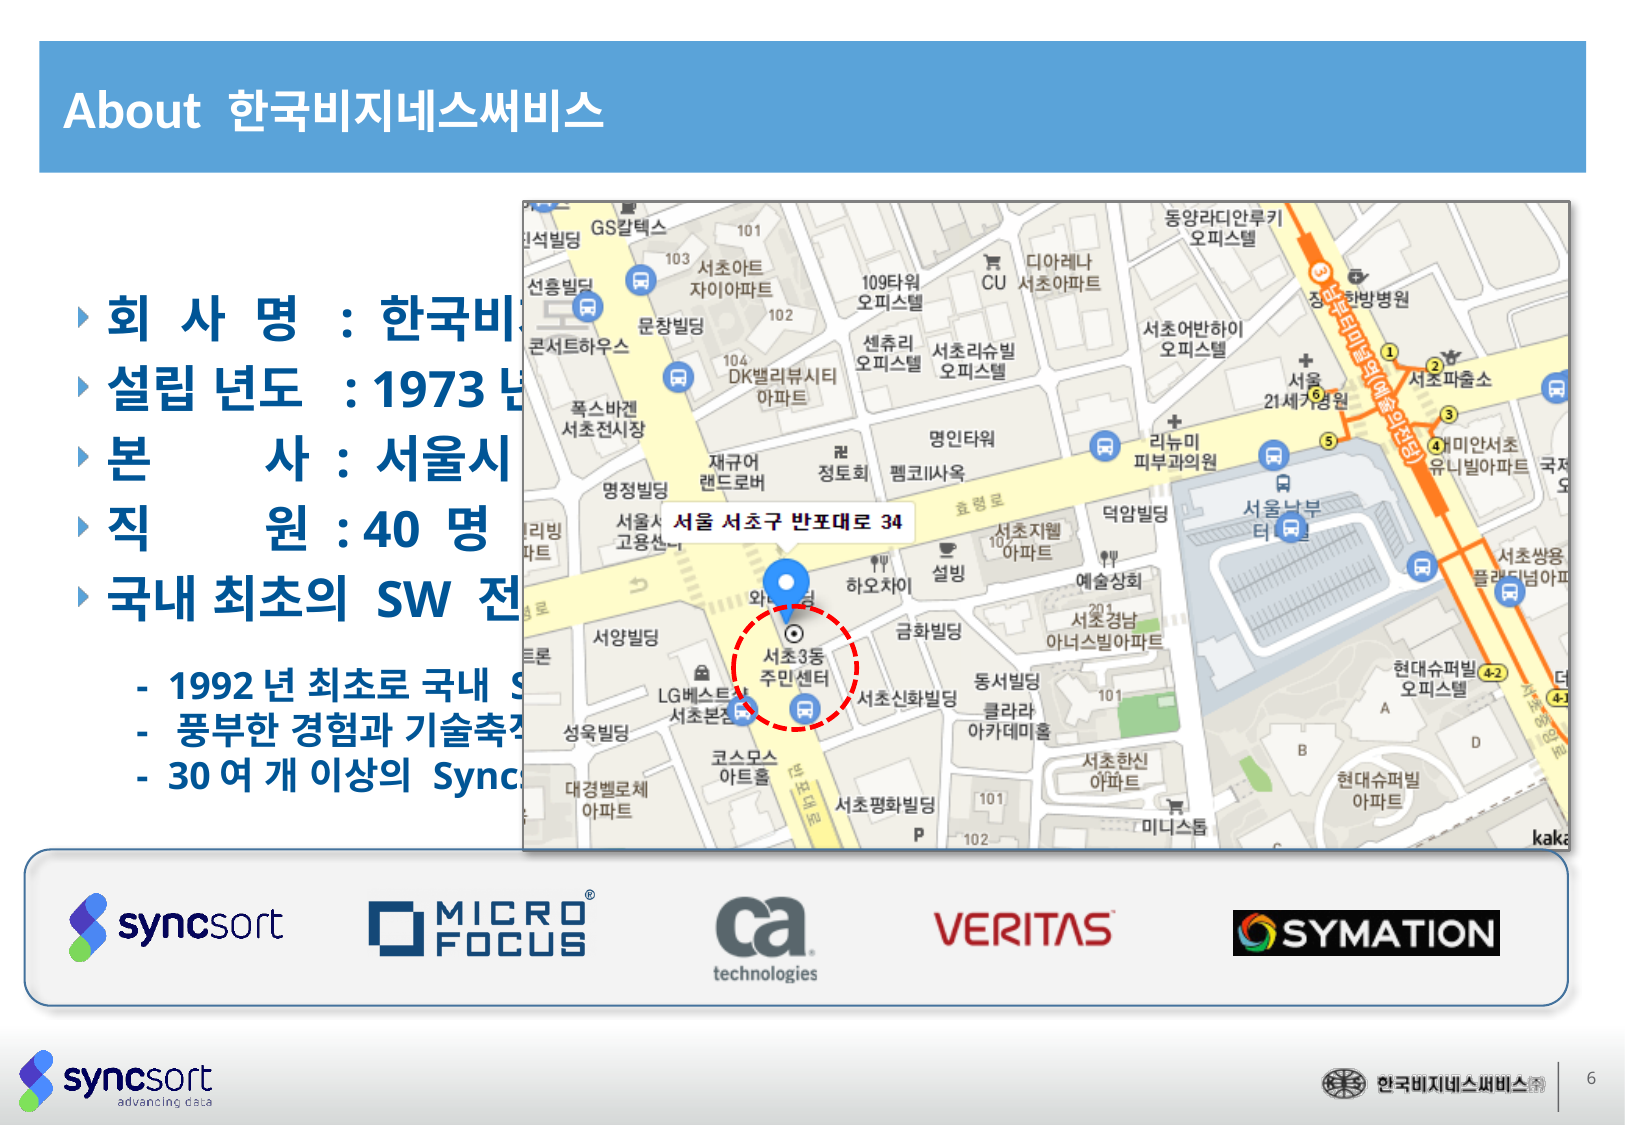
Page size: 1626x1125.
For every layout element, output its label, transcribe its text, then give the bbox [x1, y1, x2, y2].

picture [608, 850, 1183, 1018]
picture [78, 439, 97, 475]
text_box 회 사 명 : 한국비지네스써비스㈜ 설립 년도 : 1973년 5월 본 사 : 서울시 서초구 반포대로 34 직 원 : 40 명 국내 최초의 SW 전문 판매 지원 회사 - 1992년 최초로 국내 Syncsort Solution 공급지원 - 풍부한 경험과 기술축적 - 30여 개 이상의 Syncsort 고객사 [63, 280, 520, 810]
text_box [524, 202, 1568, 850]
picture [78, 369, 97, 405]
picture [69, 893, 283, 962]
text_box About 한국비지네스써비스 [48, 47, 1579, 166]
picture [0, 1024, 1625, 1125]
picture [1233, 910, 1500, 956]
picture [78, 299, 97, 336]
picture [356, 859, 607, 986]
picture [78, 579, 97, 615]
text_box [922, 850, 1569, 1007]
text_box [23, 848, 870, 1007]
picture [78, 509, 97, 545]
